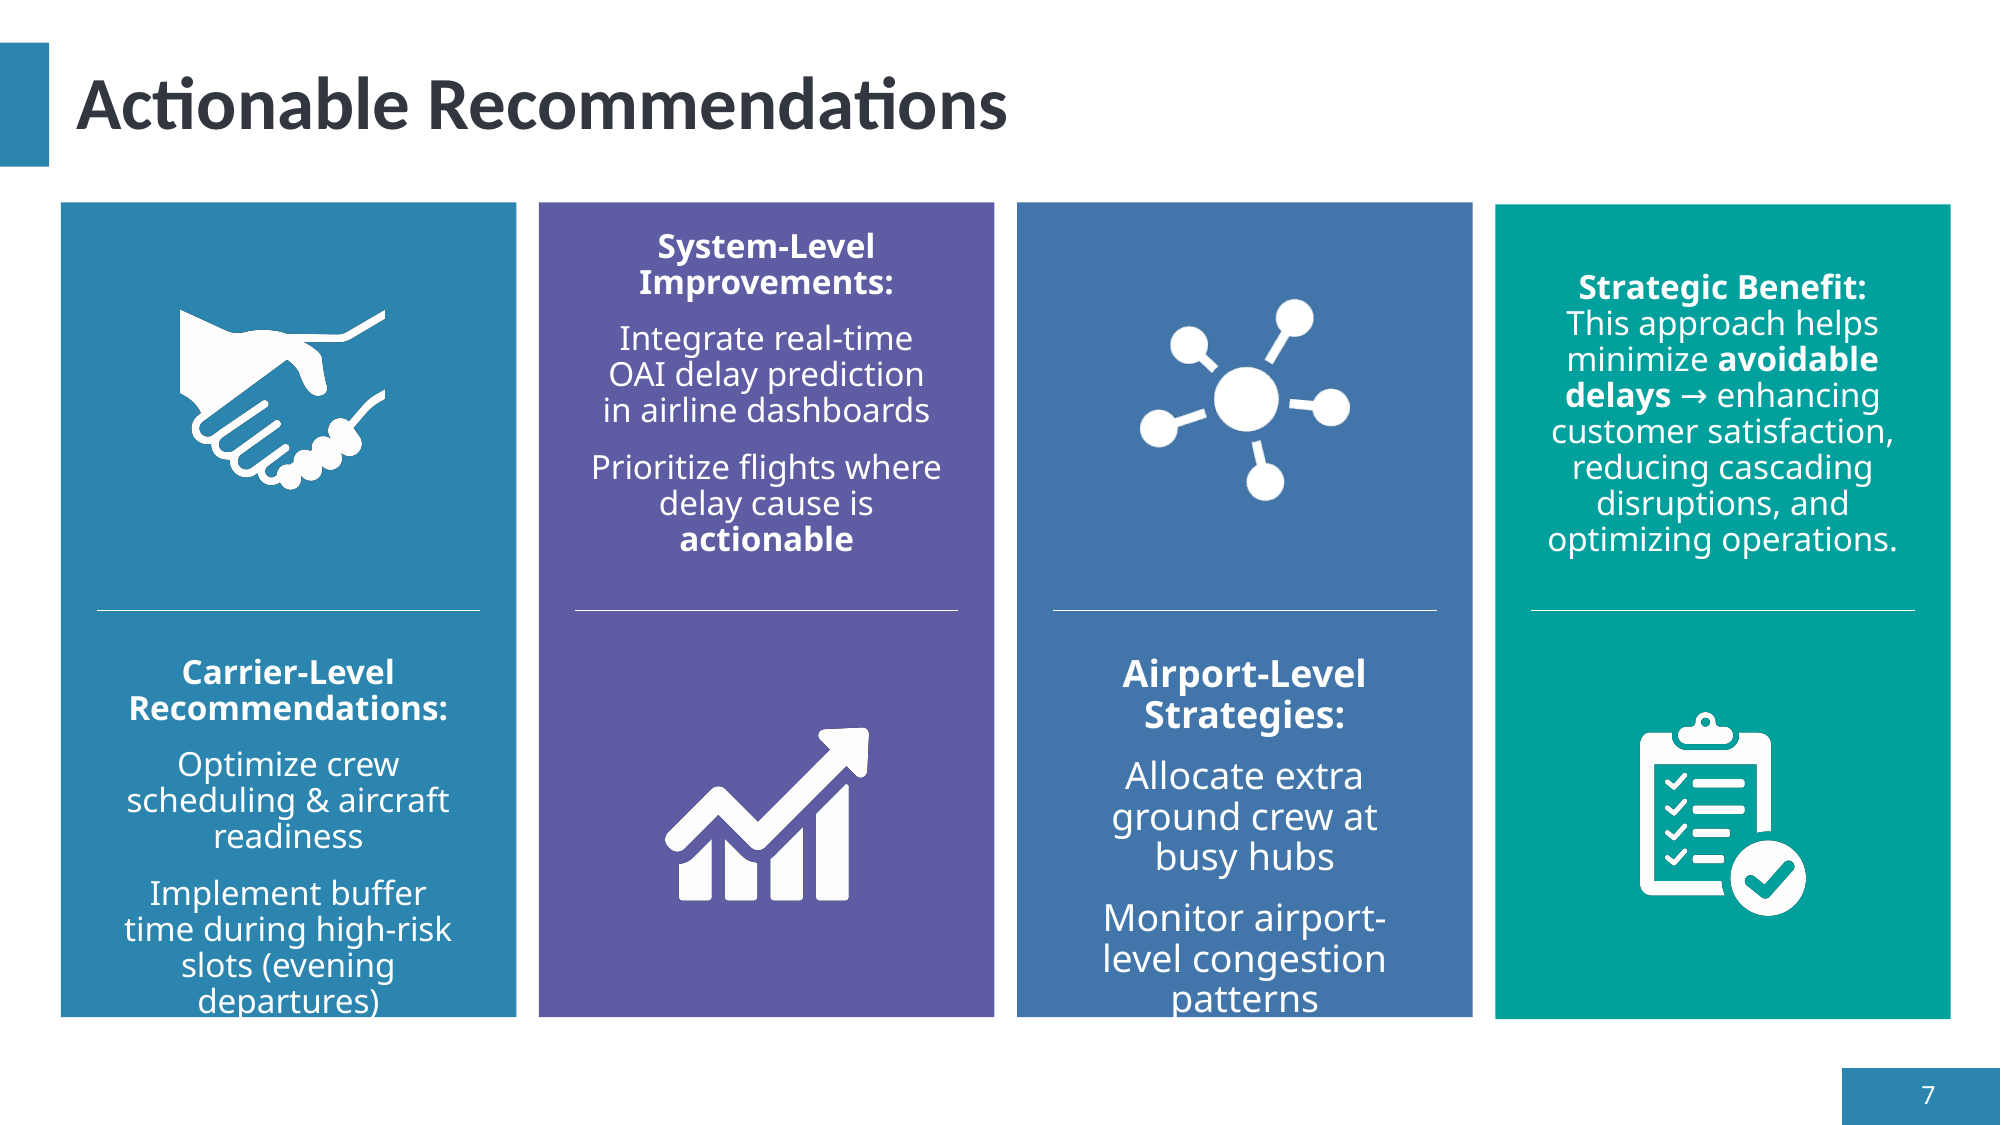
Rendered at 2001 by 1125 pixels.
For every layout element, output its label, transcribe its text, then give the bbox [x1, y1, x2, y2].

title Actionable Recommendations [60, 42, 1951, 168]
picture [143, 285, 421, 515]
picture [628, 699, 906, 929]
list System-Level Improvements: Integrate real-time OAI delay prediction in airline dashboards Prioritize flights where delay cause is actionable [575, 261, 959, 566]
picture [1106, 285, 1384, 515]
list Carrier-Level Recommendations: Optimize crew scheduling & aircraft readiness Implement buffer time during high-risk slots (evening departures) [96, 647, 481, 953]
list Strategic Benefit: This approach helps minimize avoidable delays → enhancing customer satisfaction, reducing cascading disruptions, and optimizing operations. [1531, 261, 1915, 566]
picture [1584, 699, 1862, 929]
slide_number 7 [1889, 1079, 1951, 1114]
list Airport-Level Strategies: Allocate extra ground crew at busy hubs Monitor airport-level congestion patterns [1053, 647, 1437, 953]
